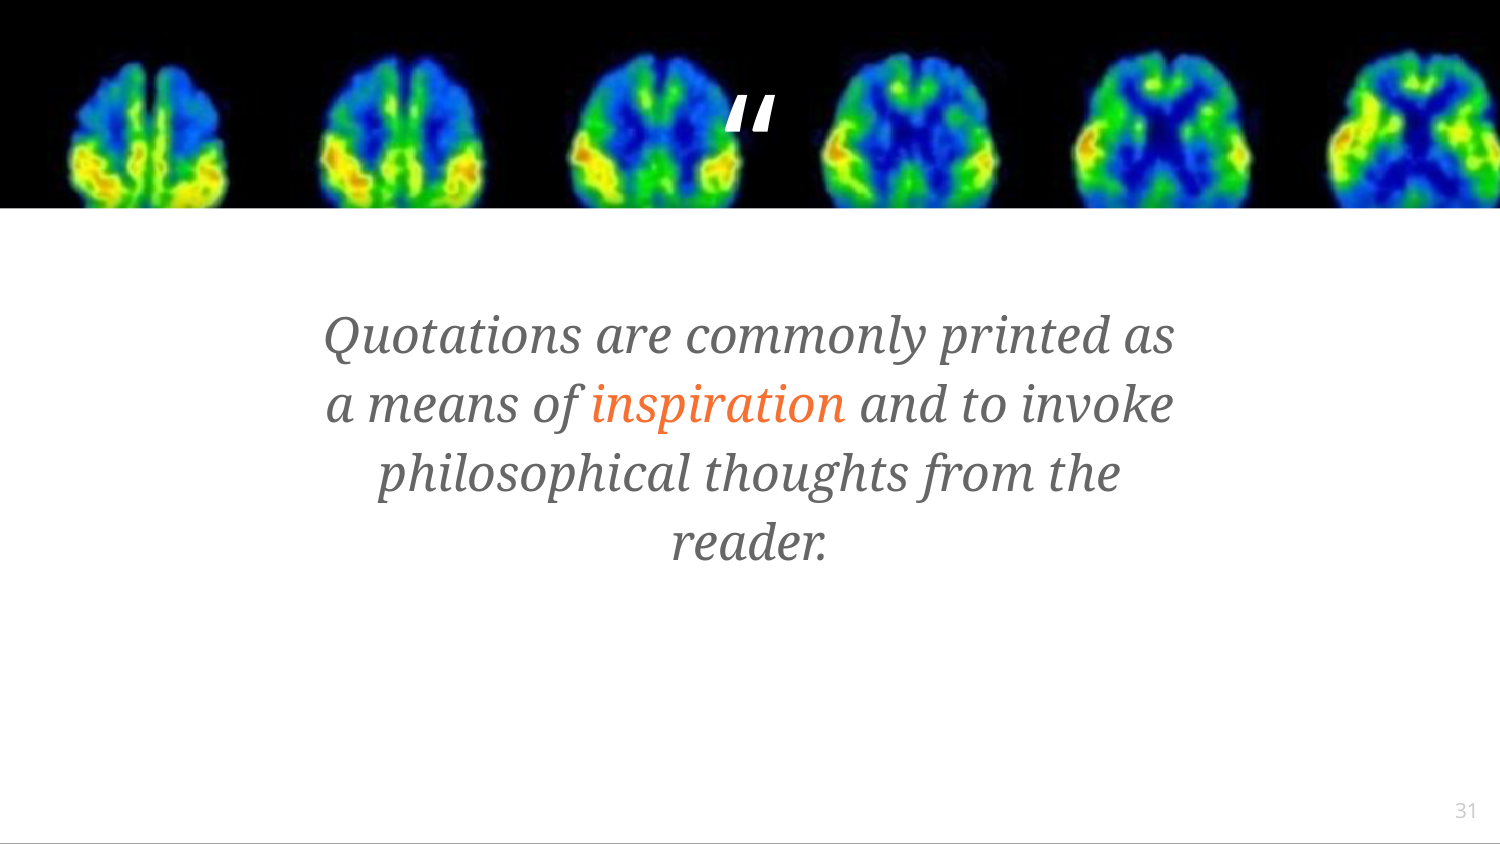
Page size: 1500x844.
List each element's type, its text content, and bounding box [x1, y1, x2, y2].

list Quotations are commonly printed as a means of inspiration and to invoke philosophical thoughts from the reader. [303, 279, 1197, 725]
slide_number 31 [1403, 779, 1494, 844]
picture [0, 0, 1500, 208]
